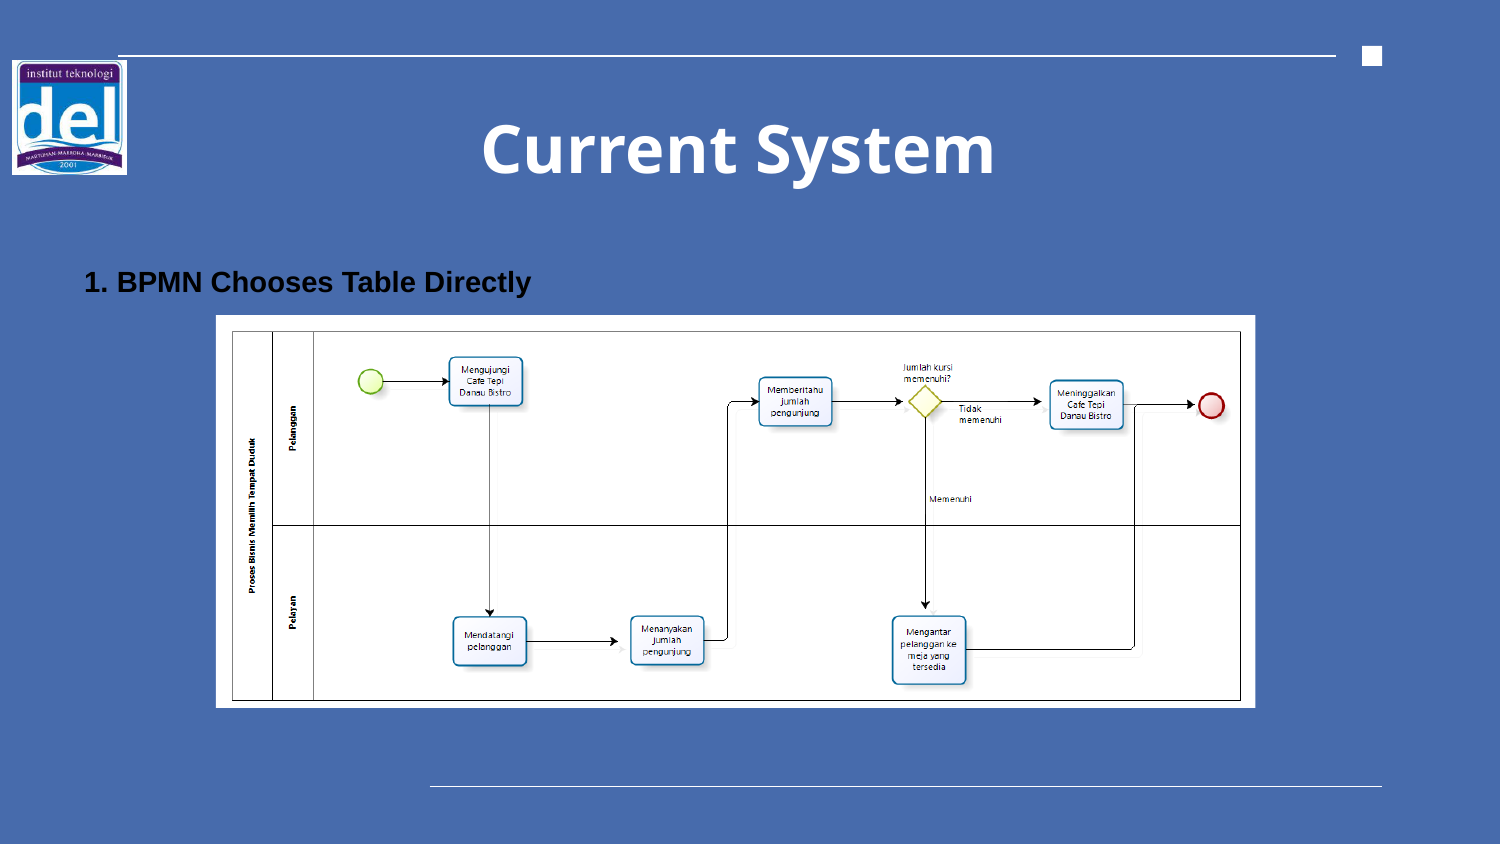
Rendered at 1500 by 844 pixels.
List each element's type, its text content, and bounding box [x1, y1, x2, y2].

picture [11, 59, 127, 175]
picture [215, 315, 1256, 709]
text_box 1. BPMN Chooses Table Directly [69, 255, 557, 306]
title Current System [256, 91, 1221, 314]
